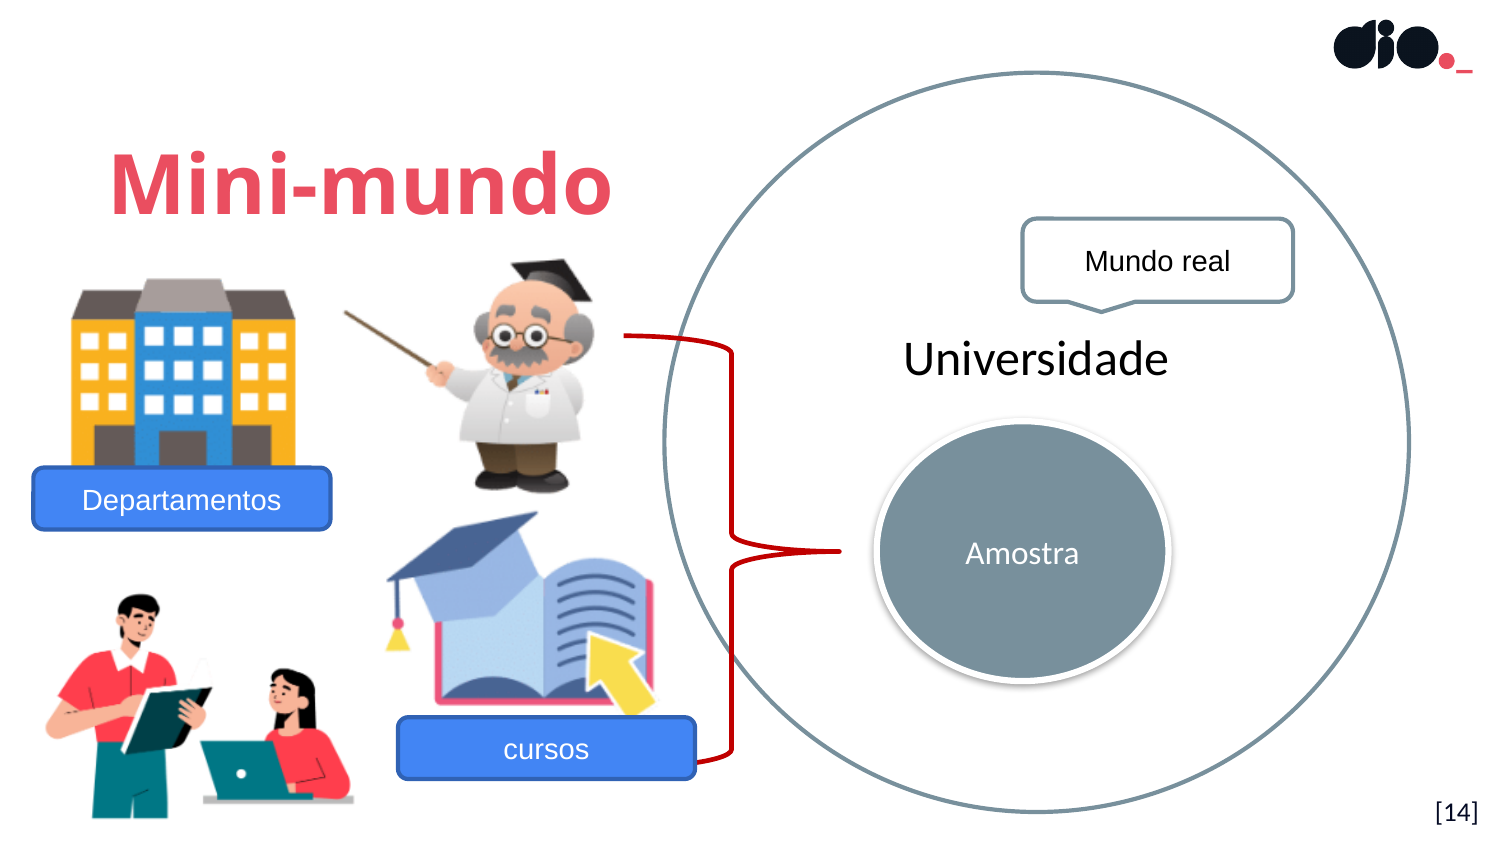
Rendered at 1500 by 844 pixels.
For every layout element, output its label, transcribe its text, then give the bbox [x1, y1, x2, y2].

text_box cursos [395, 715, 698, 782]
text_box Amostra [873, 417, 1172, 685]
slide_number [<número>] [1403, 779, 1494, 844]
picture [1333, 19, 1473, 74]
picture [21, 242, 666, 827]
text_box [623, 335, 841, 764]
text_box Mini-mundo [1195, 104, 1408, 243]
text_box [33, 266, 331, 530]
text_box Universidade [677, 70, 1412, 815]
text_box Mundo real [1020, 216, 1296, 315]
text_box Mini-mundo [92, 104, 879, 243]
